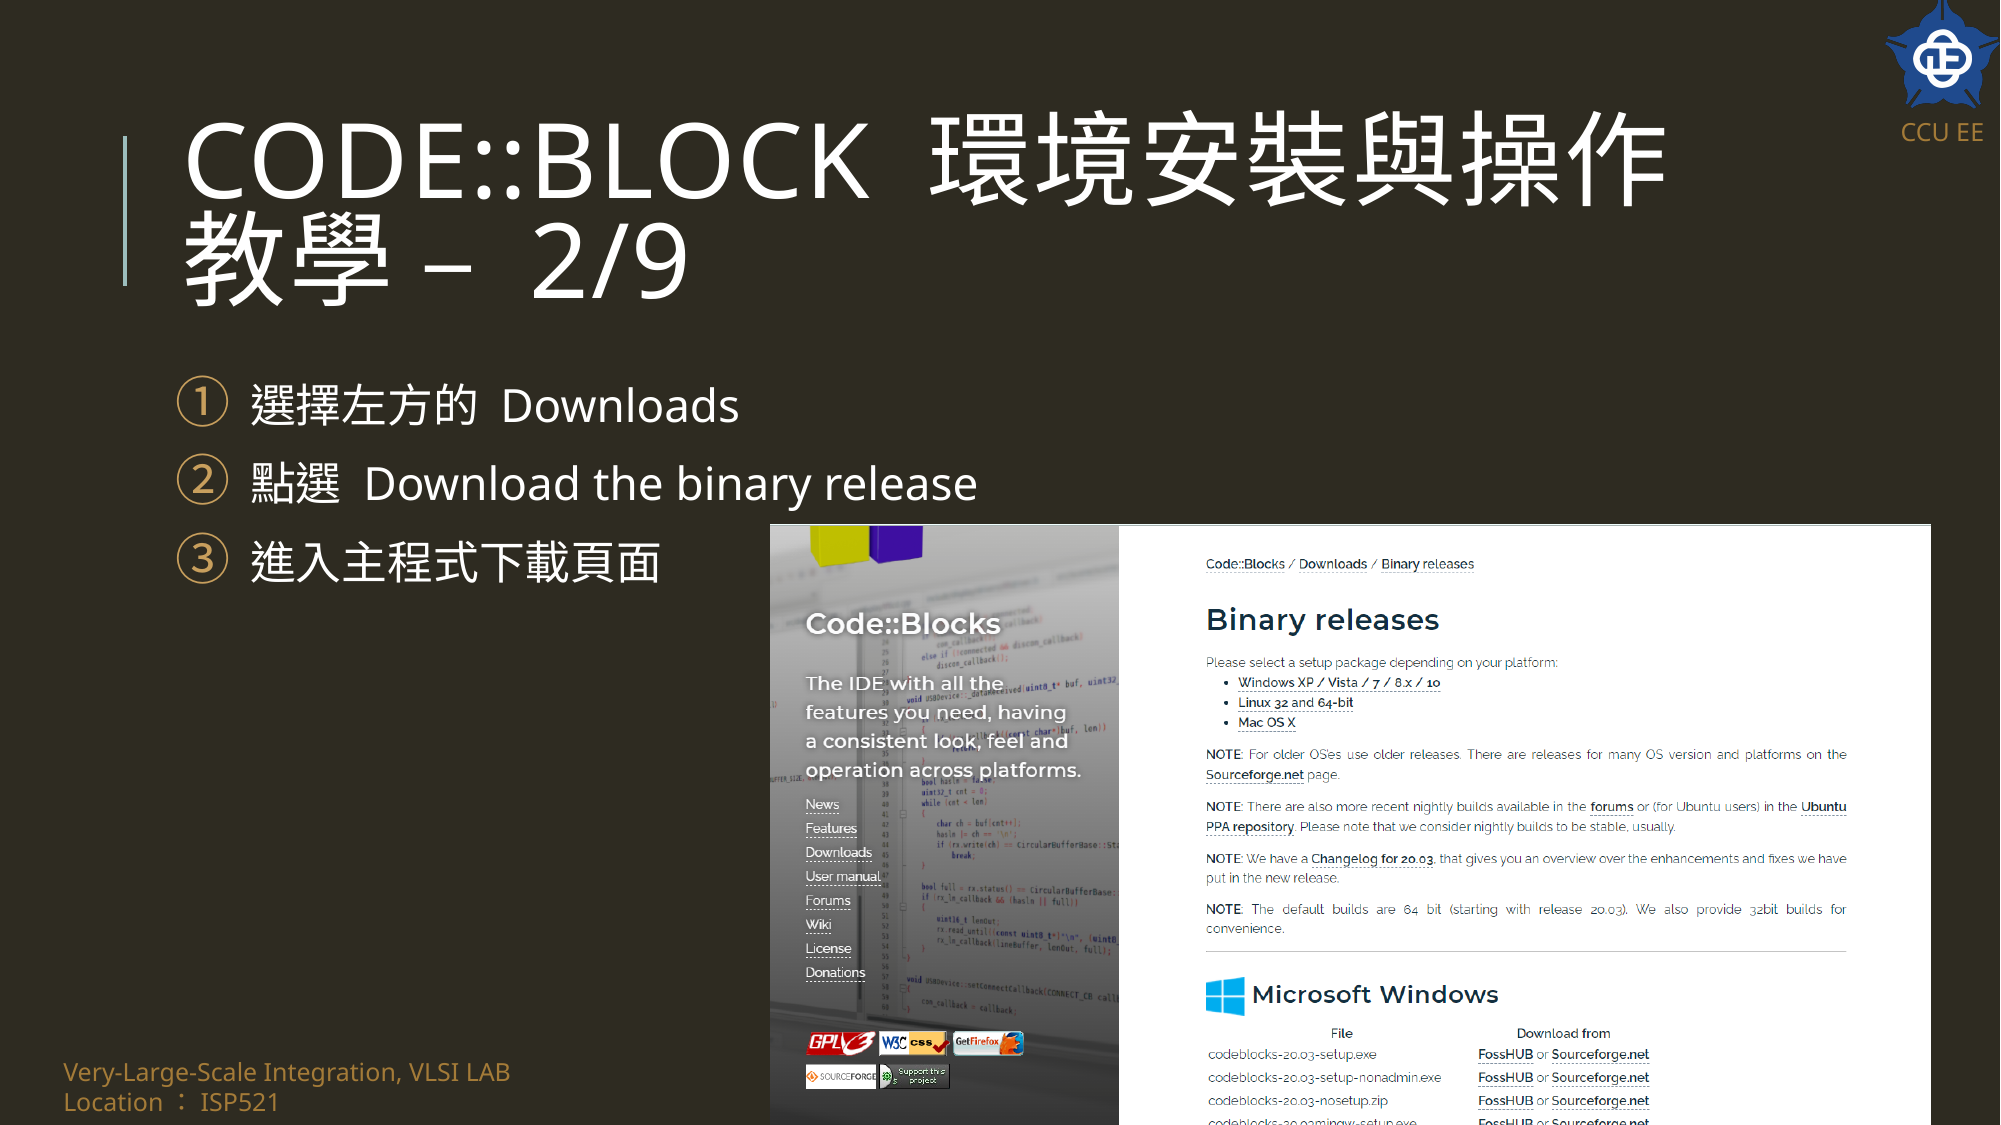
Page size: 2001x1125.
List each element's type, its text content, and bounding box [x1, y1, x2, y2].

title Code::Block 環境安裝與操作教學 – 2/9 [168, 96, 1763, 342]
list 選擇左方的 Downloads 點選 Download the binary release 進入主程式下載頁面 [168, 375, 1763, 1035]
picture [1885, 0, 2000, 109]
picture [770, 524, 1932, 1125]
